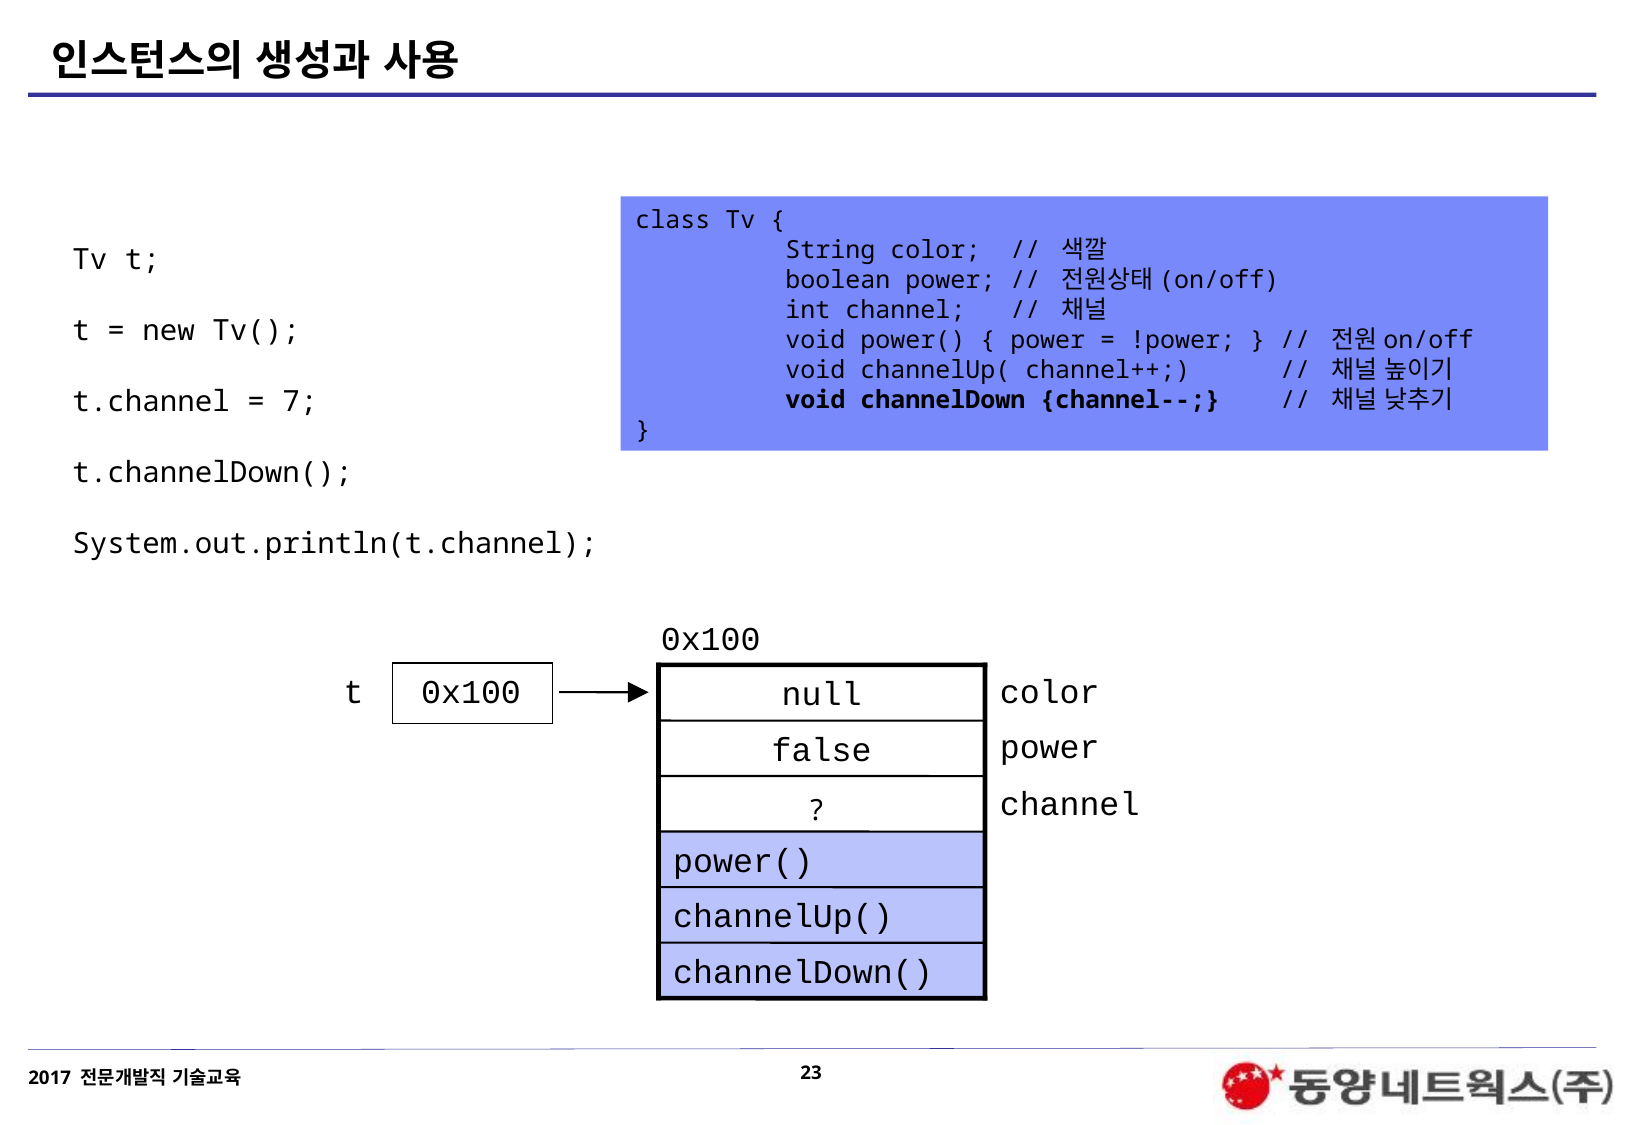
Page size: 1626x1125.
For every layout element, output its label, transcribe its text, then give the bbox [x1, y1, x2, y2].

text_box Tv t; [57, 233, 333, 283]
text_box 0x100 [554, 662, 560, 718]
text_box t.channel = 7; [57, 374, 512, 425]
text_box t.channelDown(); [57, 445, 557, 496]
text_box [645, 609, 1191, 999]
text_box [328, 662, 553, 724]
picture [1213, 1051, 1625, 1125]
text_box [559, 681, 640, 703]
title 인스턴스의 생성과 사용 [36, 25, 1325, 92]
text_box System.out.println(t.channel); [57, 516, 966, 567]
text_box t = new Tv(); [57, 304, 467, 354]
text_box class Tv { String color; // 색깔 boolean power; // 전원상태(on/off) int channel; // 채널 void power() { power = !power; } // 전원on/off void channelUp( channel++;) // 채널 높이기 void channelDown {channel--;} // 채널 낮추기 } [620, 196, 1549, 451]
